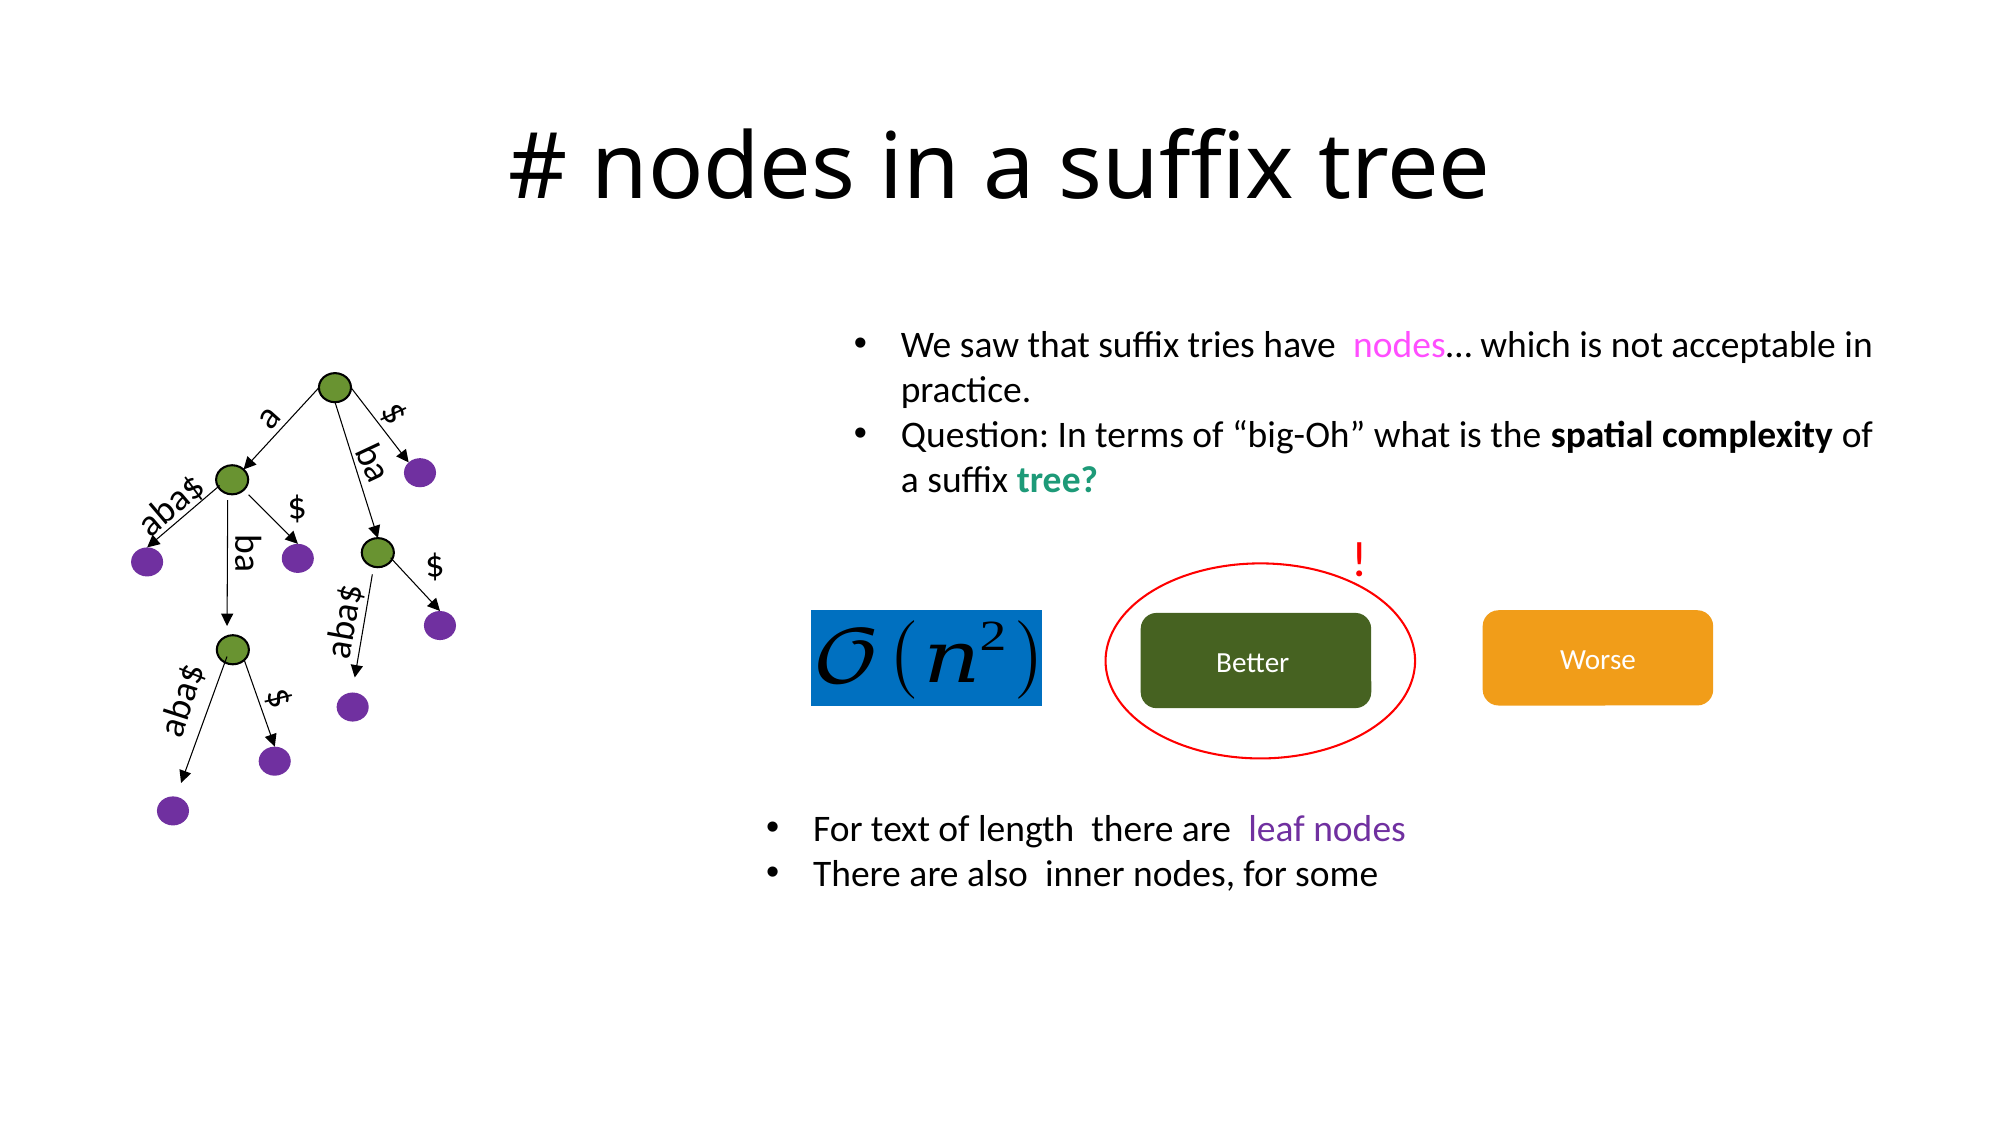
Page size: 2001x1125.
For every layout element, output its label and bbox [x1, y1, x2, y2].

title [137, 59, 1863, 278]
text_box [1104, 562, 1417, 760]
text_box [1481, 609, 1715, 707]
text_box [335, 691, 370, 723]
text_box [155, 795, 191, 827]
text_box [109, 367, 474, 783]
